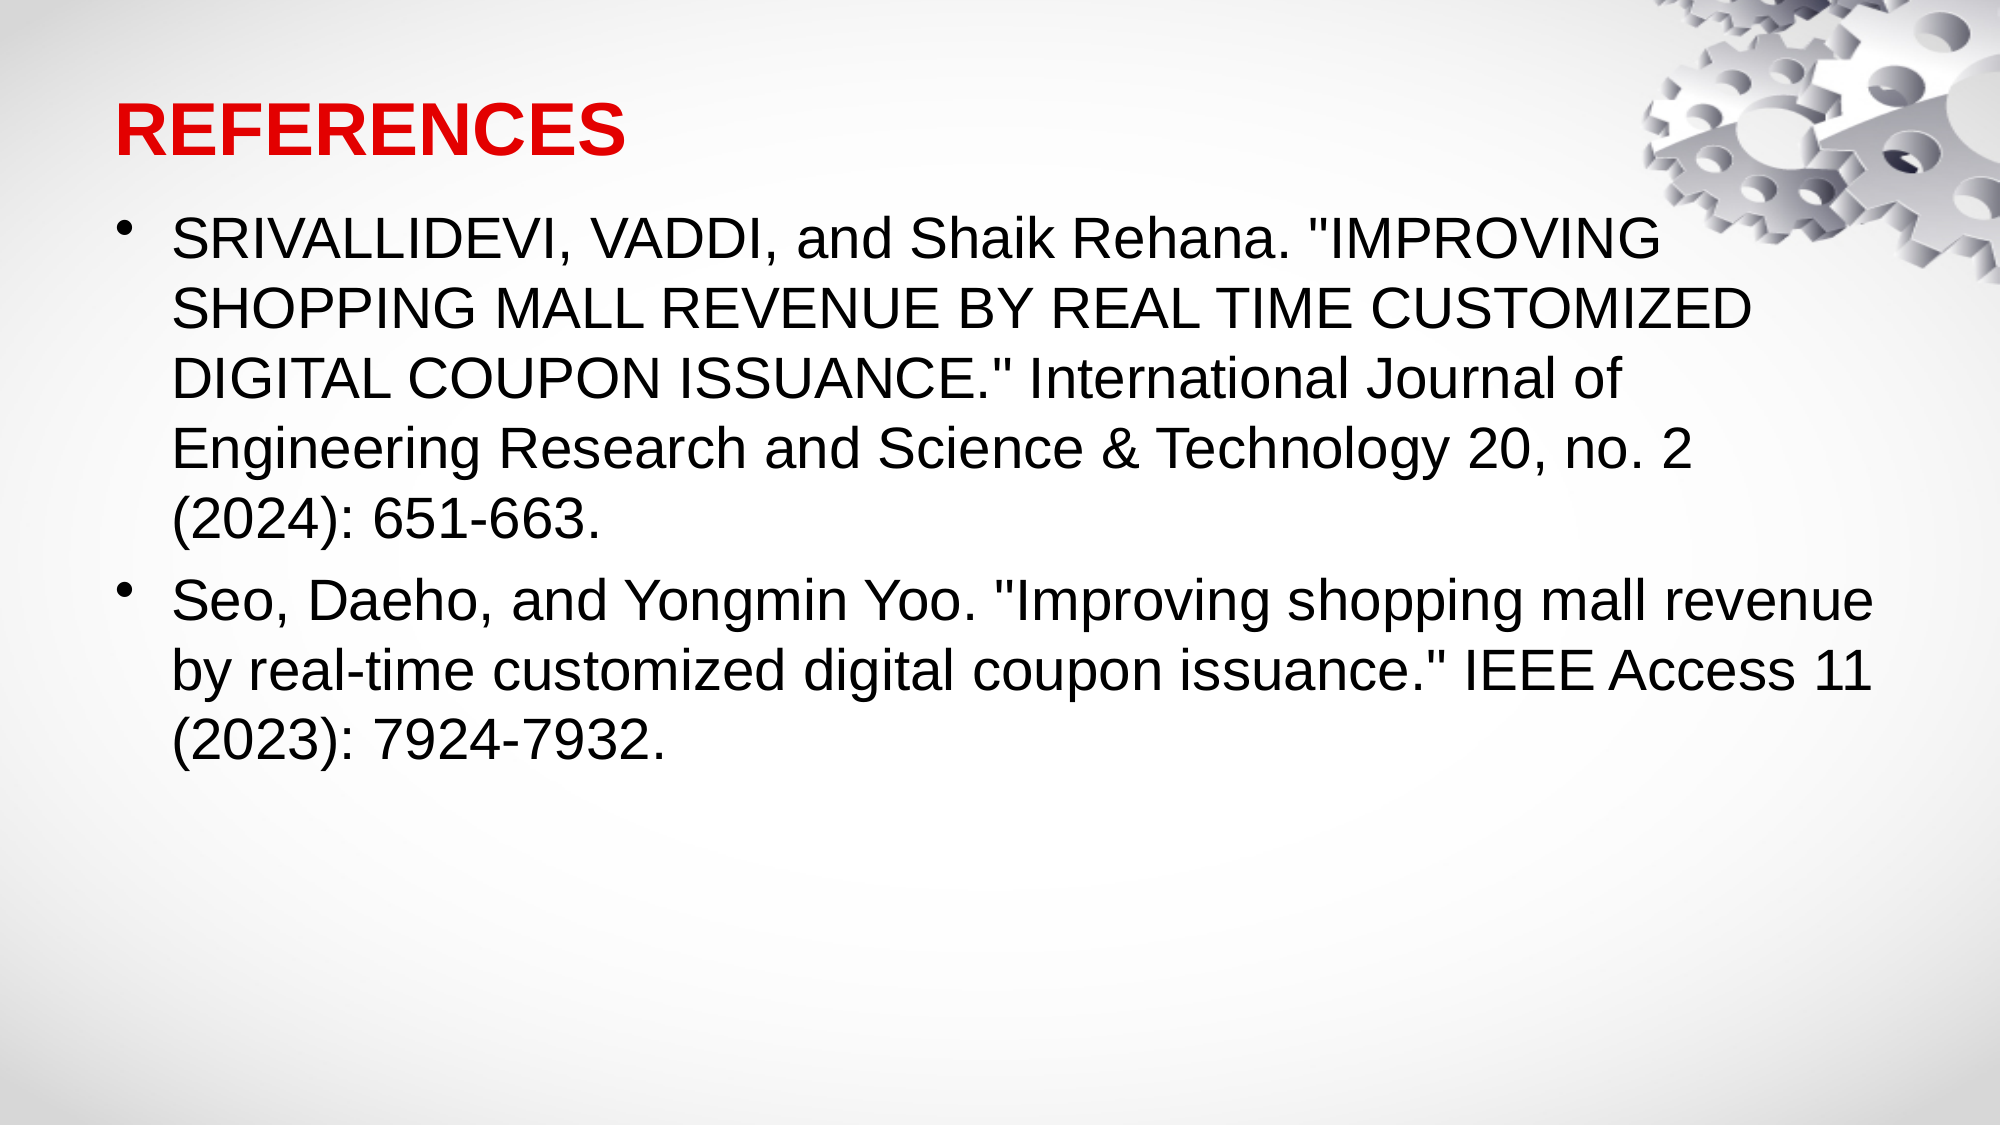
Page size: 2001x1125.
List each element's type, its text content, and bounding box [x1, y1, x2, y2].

list SRIVALLIDEVI, VADDI, and Shaik Rehana. "IMPROVING SHOPPING MALL REVENUE BY REAL TIME CUSTOMIZED DIGITAL COUPON ISSUANCE." International Journal of Engineering Research and Science & Technology 20, no. 2 (2024): 651-663. Seo, Daeho, and Yongmin Yoo. "Improving shopping mall revenue by real-time customized digital coupon issuance." IEEE Access 11 (2023): 7924-7932. [99, 192, 1901, 1006]
picture [0, 0, 2000, 1125]
title REFERENCES [99, 44, 1901, 192]
